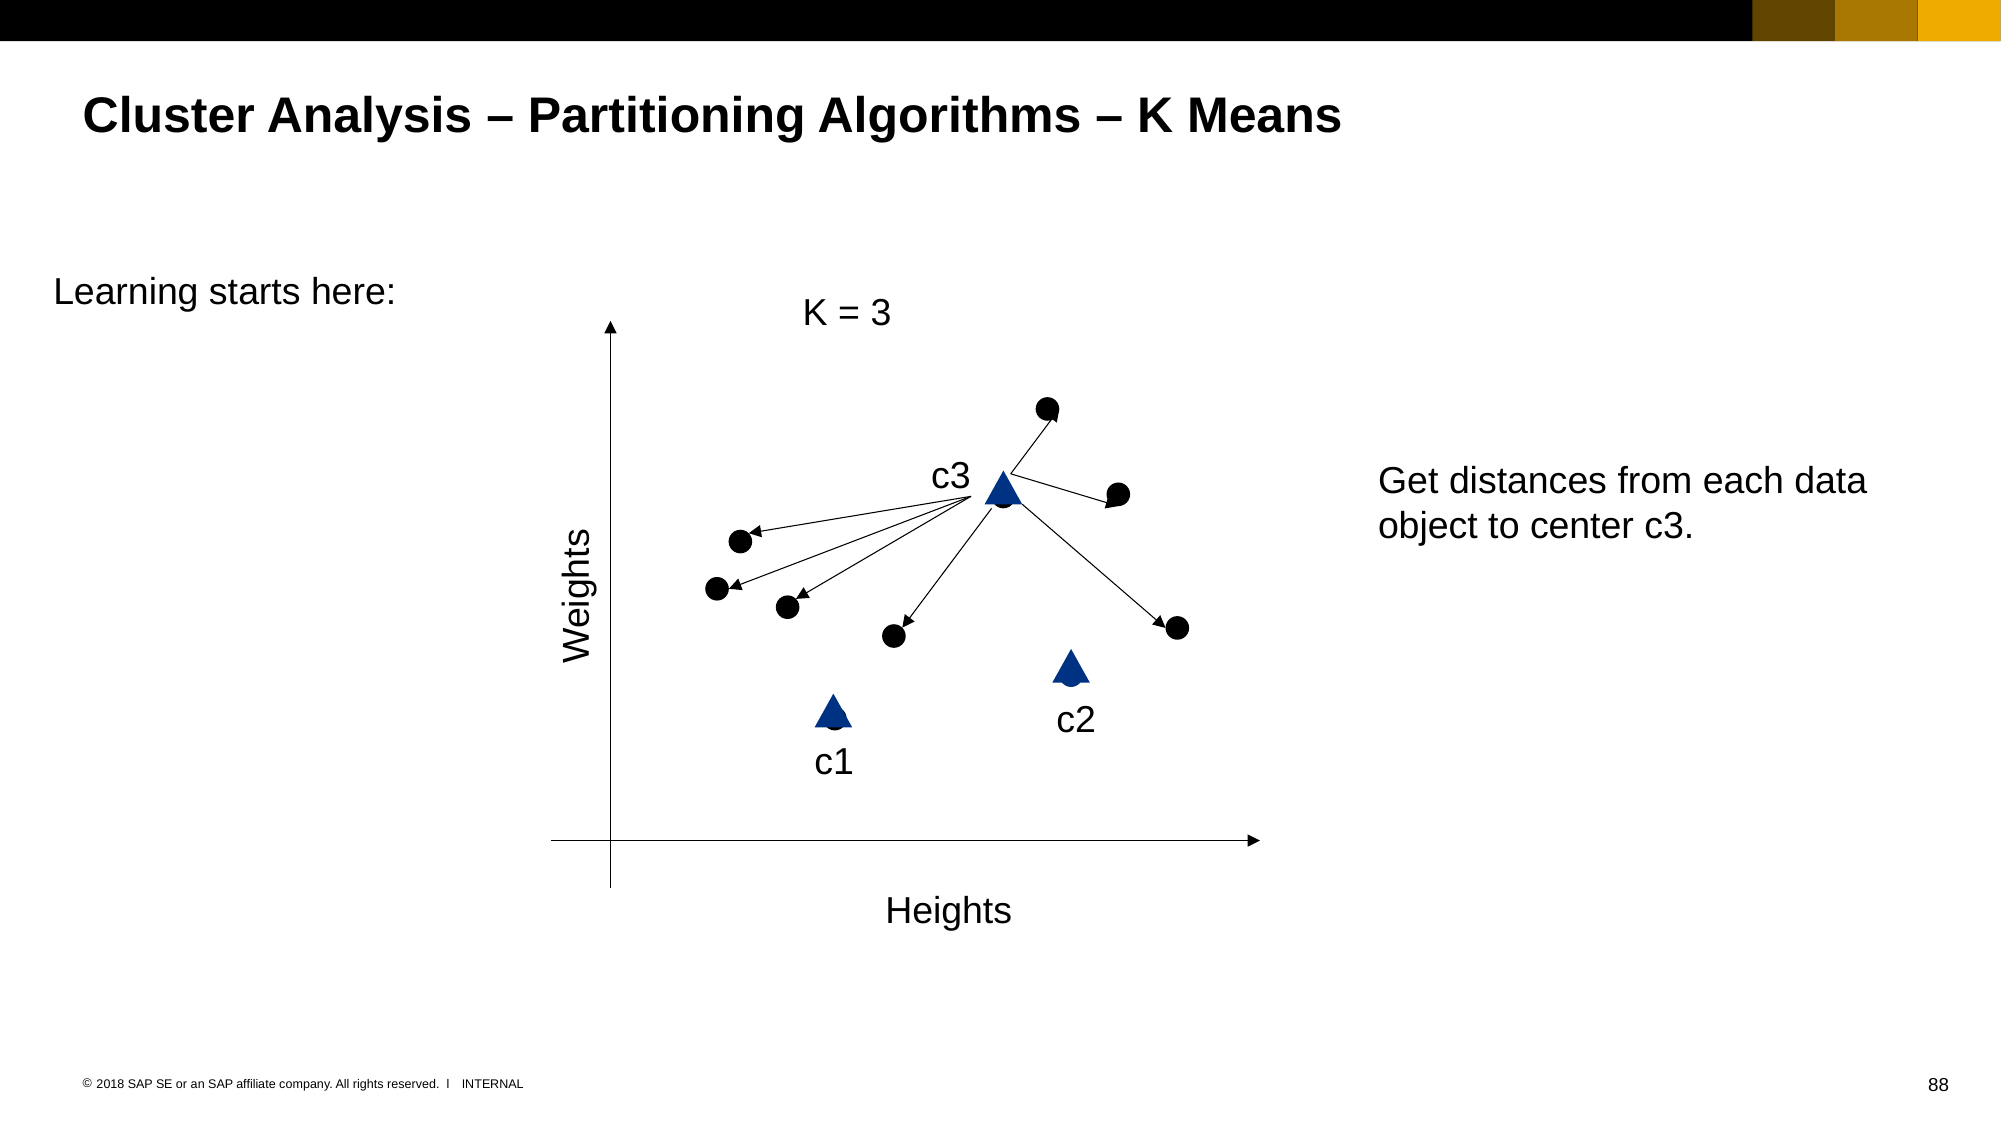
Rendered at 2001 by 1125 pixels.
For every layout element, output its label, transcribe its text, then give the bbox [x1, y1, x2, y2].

title Cluster Analysis – Partitioning Algorithms – K Means [82, 82, 1918, 144]
text_box Learning starts here: [53, 267, 481, 313]
text_box c2 [1056, 694, 1136, 740]
text_box [1062, 683, 1080, 687]
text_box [901, 508, 992, 628]
text_box [1110, 482, 1131, 503]
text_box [1010, 417, 1040, 473]
text_box [814, 693, 853, 728]
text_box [1021, 503, 1170, 620]
text_box [1052, 648, 1090, 683]
text_box [775, 599, 800, 620]
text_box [1010, 473, 1107, 495]
text_box [1035, 397, 1060, 421]
text_box [1165, 616, 1190, 640]
text_box [995, 505, 1012, 509]
text_box K = 3 [802, 288, 1016, 334]
text_box Weights [551, 356, 597, 664]
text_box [728, 496, 972, 590]
text_box Get distances from each data object to center c3. [1378, 456, 1886, 547]
text_box c3 [931, 451, 1004, 497]
text_box c1 [814, 736, 894, 782]
text_box [705, 576, 726, 601]
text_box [748, 496, 972, 534]
text_box [882, 624, 906, 648]
text_box Heights [885, 886, 1193, 932]
text_box [984, 497, 1013, 505]
